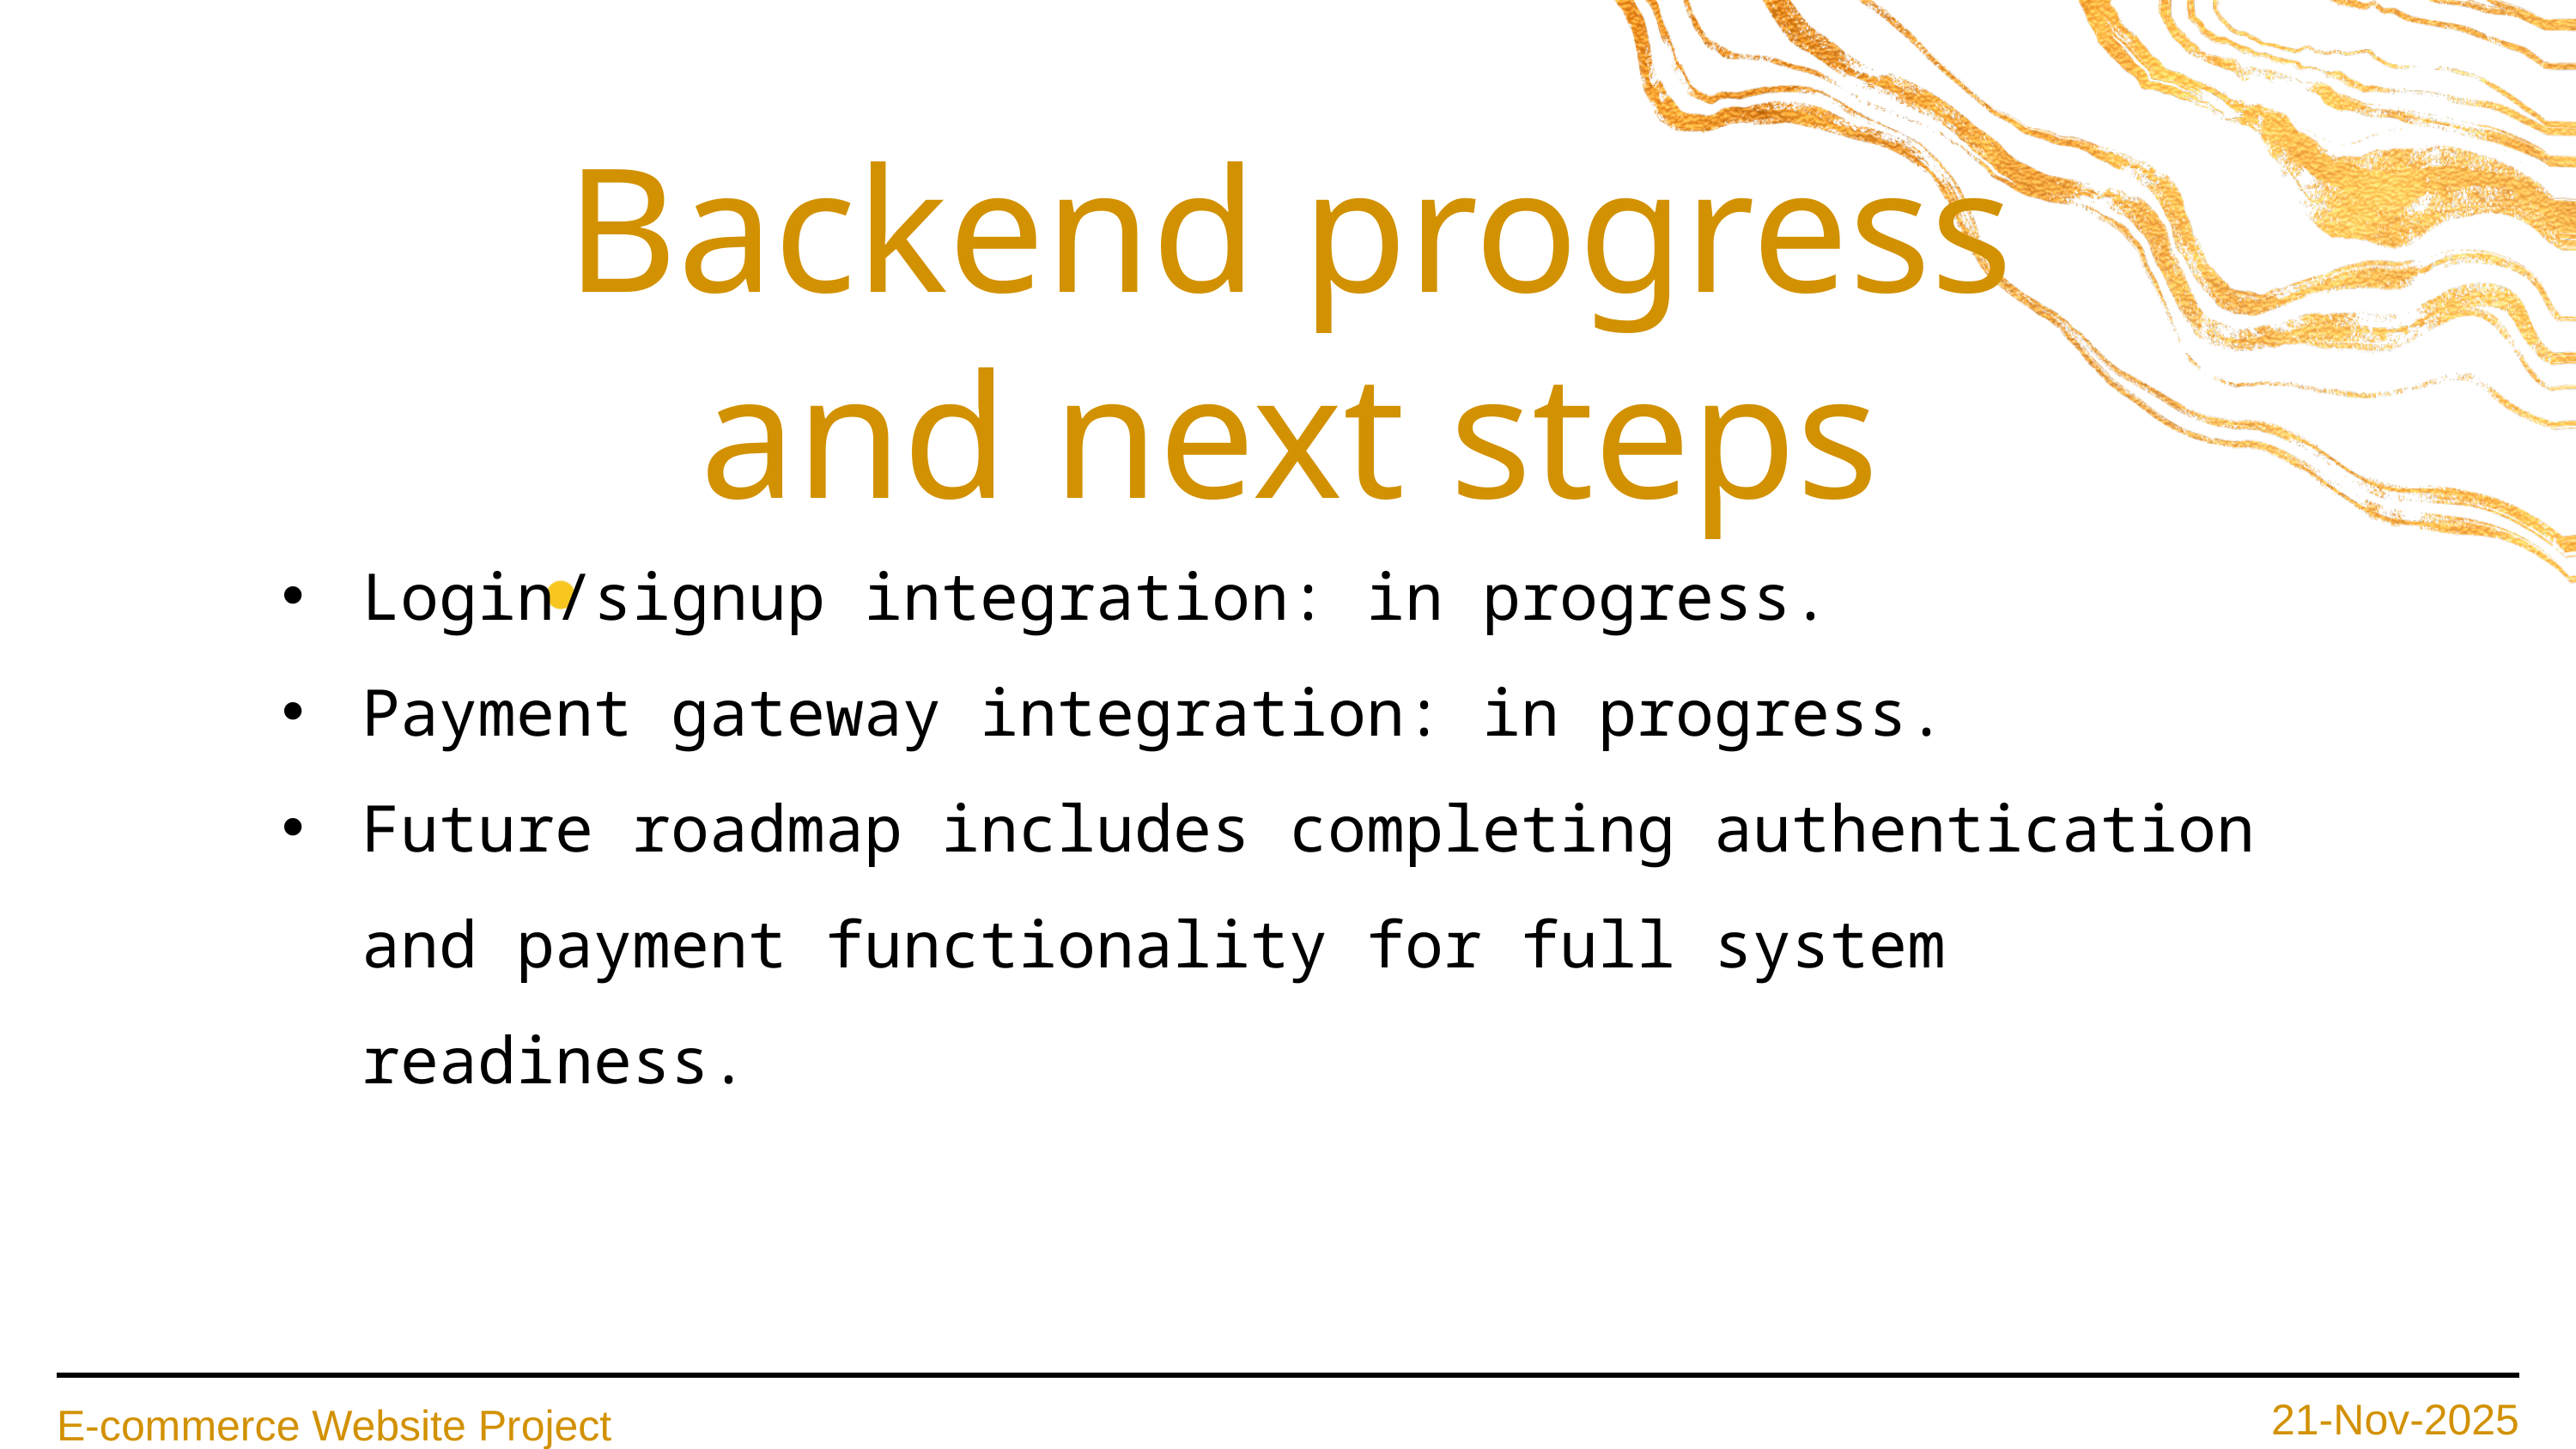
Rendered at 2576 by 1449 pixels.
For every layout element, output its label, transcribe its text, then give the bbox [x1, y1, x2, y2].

text_box 21-Nov-2025 [2258, 1385, 2519, 1444]
text_box Backend progress and next steps [484, 113, 1608, 539]
picture [1613, 0, 2576, 658]
text_box 21-Nov-2025 [2258, 1371, 2519, 1374]
text_box E-commerce Website Project [56, 1384, 657, 1449]
text_box Login/signup integration: in progress. Payment gateway integration: in progress. Future roadmap includes completing authentication and payment functionality for full system readiness. [269, 510, 2307, 1103]
